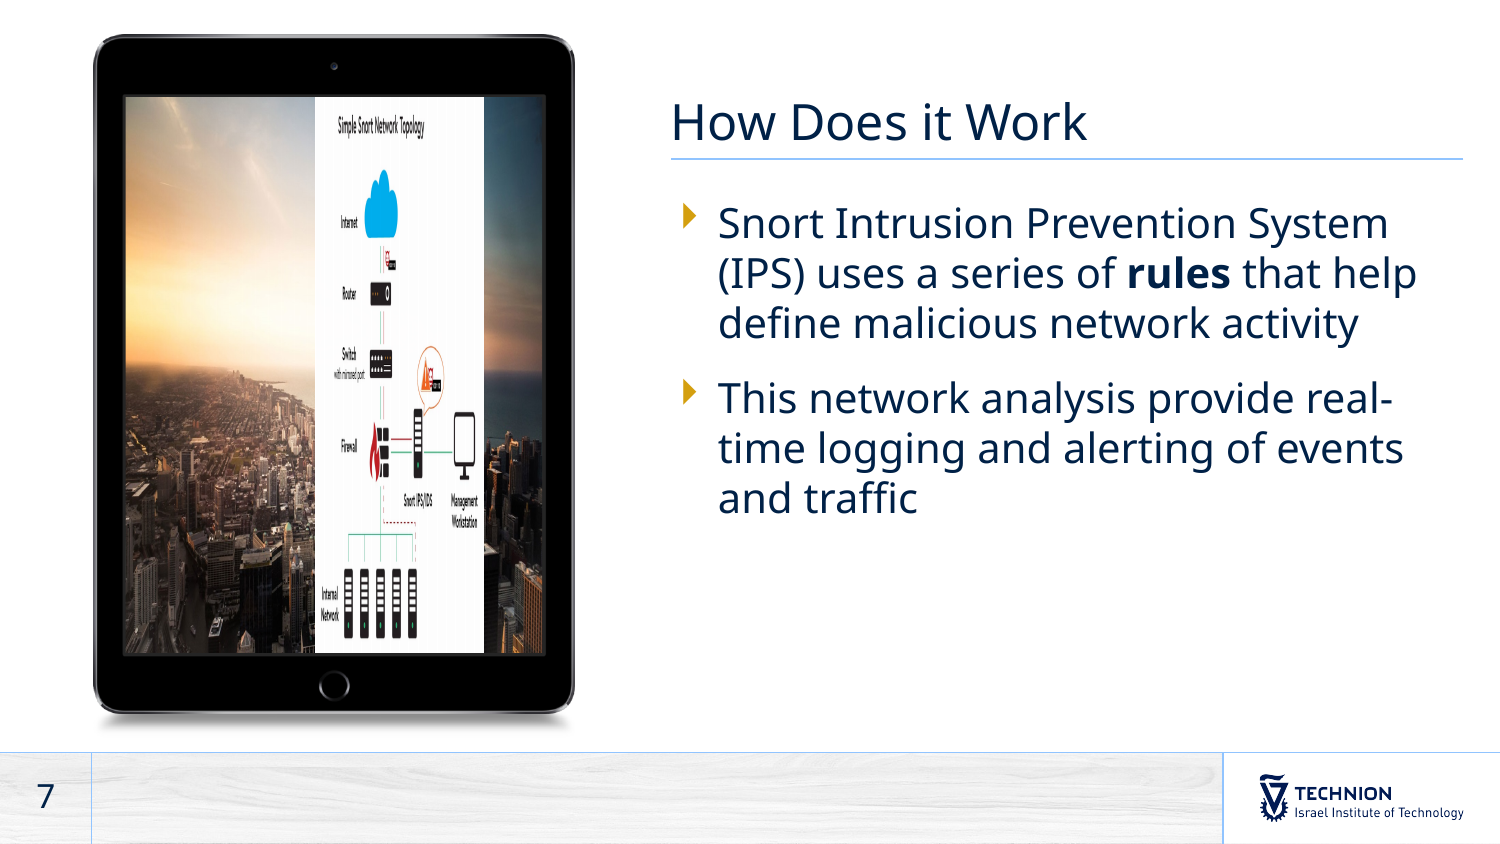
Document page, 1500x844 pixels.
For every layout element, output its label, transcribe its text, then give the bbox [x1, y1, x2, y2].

title How Does it Work [670, 37, 1463, 159]
slide_number 7 [0, 751, 93, 844]
list Snort Intrusion Prevention System (IPS) uses a series of rules that help define malicious network activity This network analysis provide real-time logging and alerting of events and traffic [670, 196, 1463, 714]
picture [93, 34, 575, 743]
